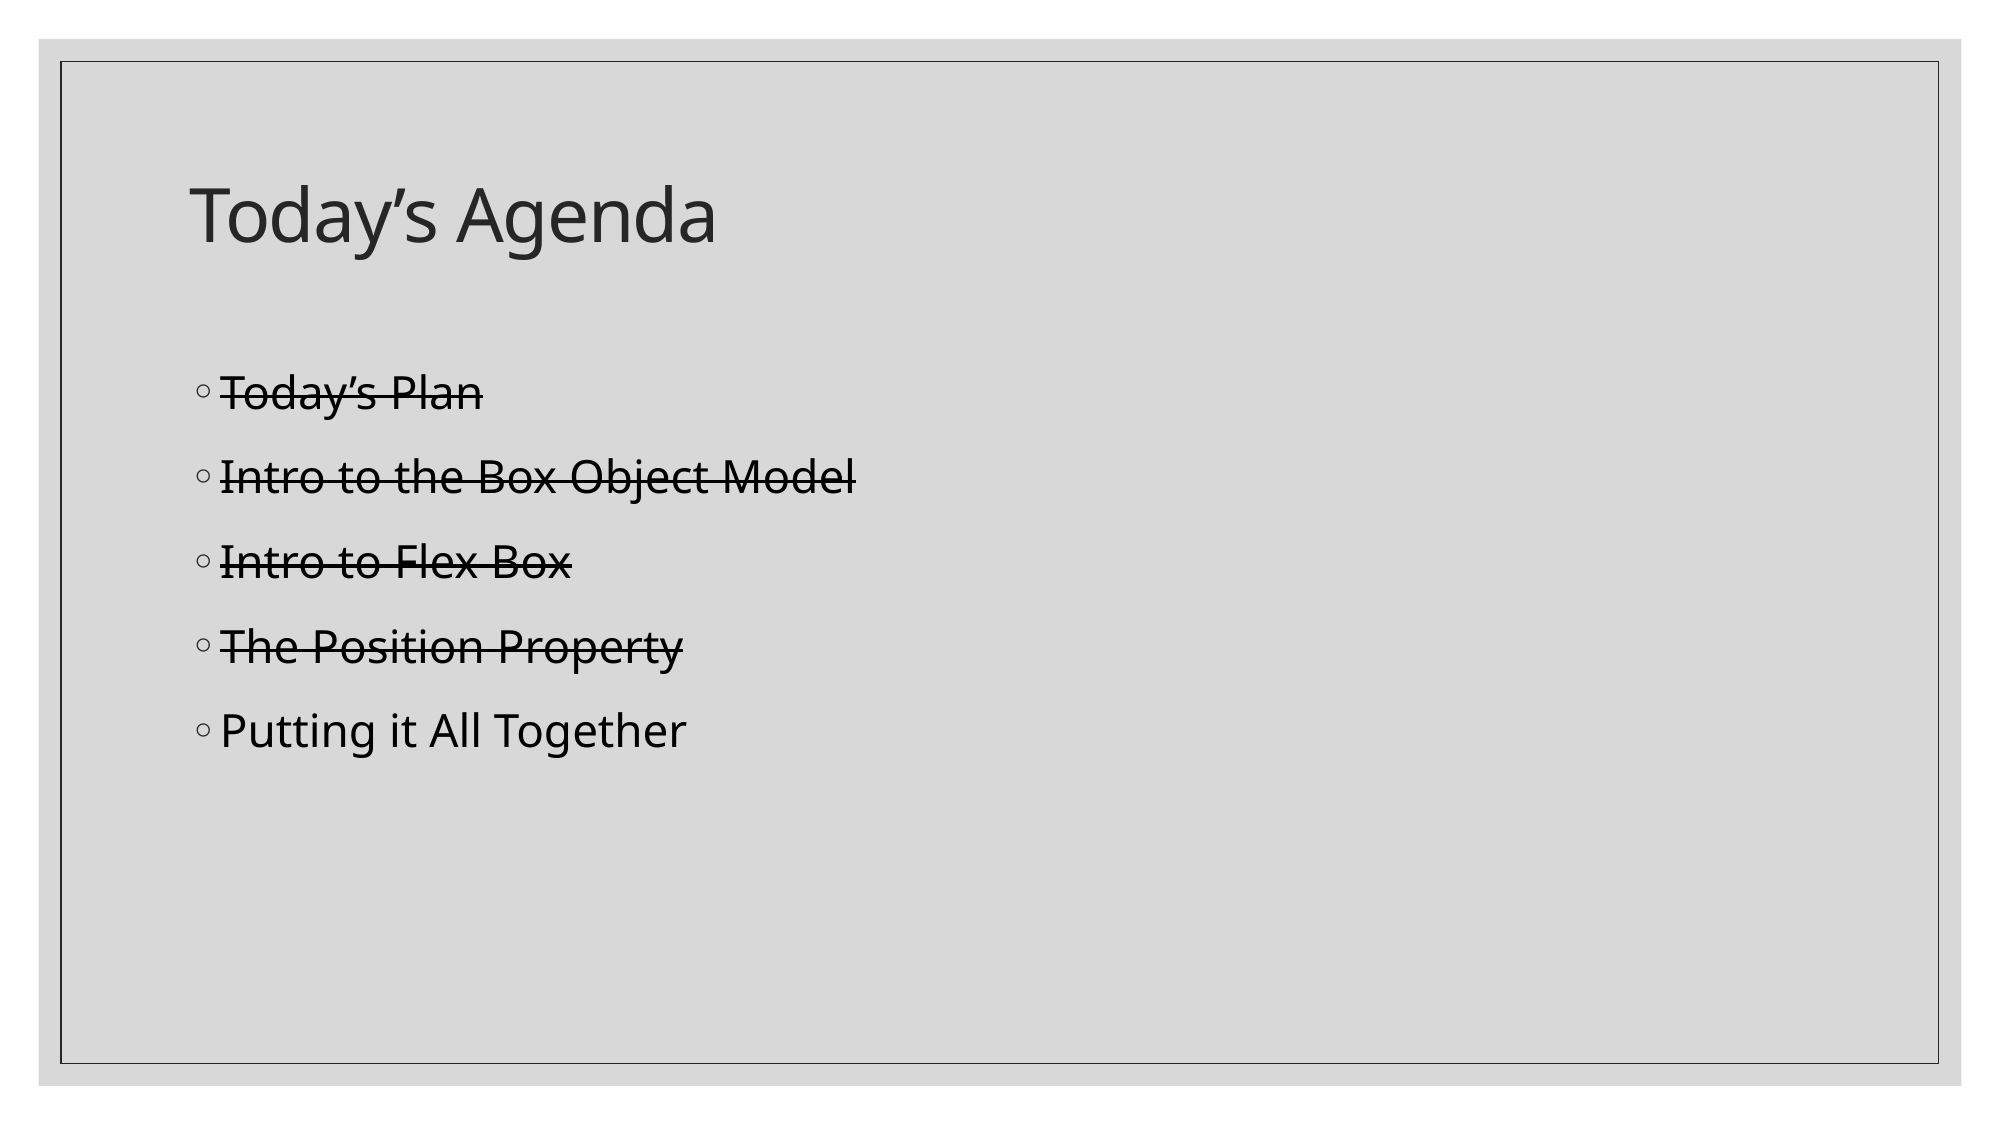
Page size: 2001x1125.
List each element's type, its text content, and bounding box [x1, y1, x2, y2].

list Today’s Plan Intro to the Box Object Model Intro to Flex Box The Position Property Putting it All Together [174, 345, 1825, 977]
title Today’s Agenda [174, 105, 1825, 331]
